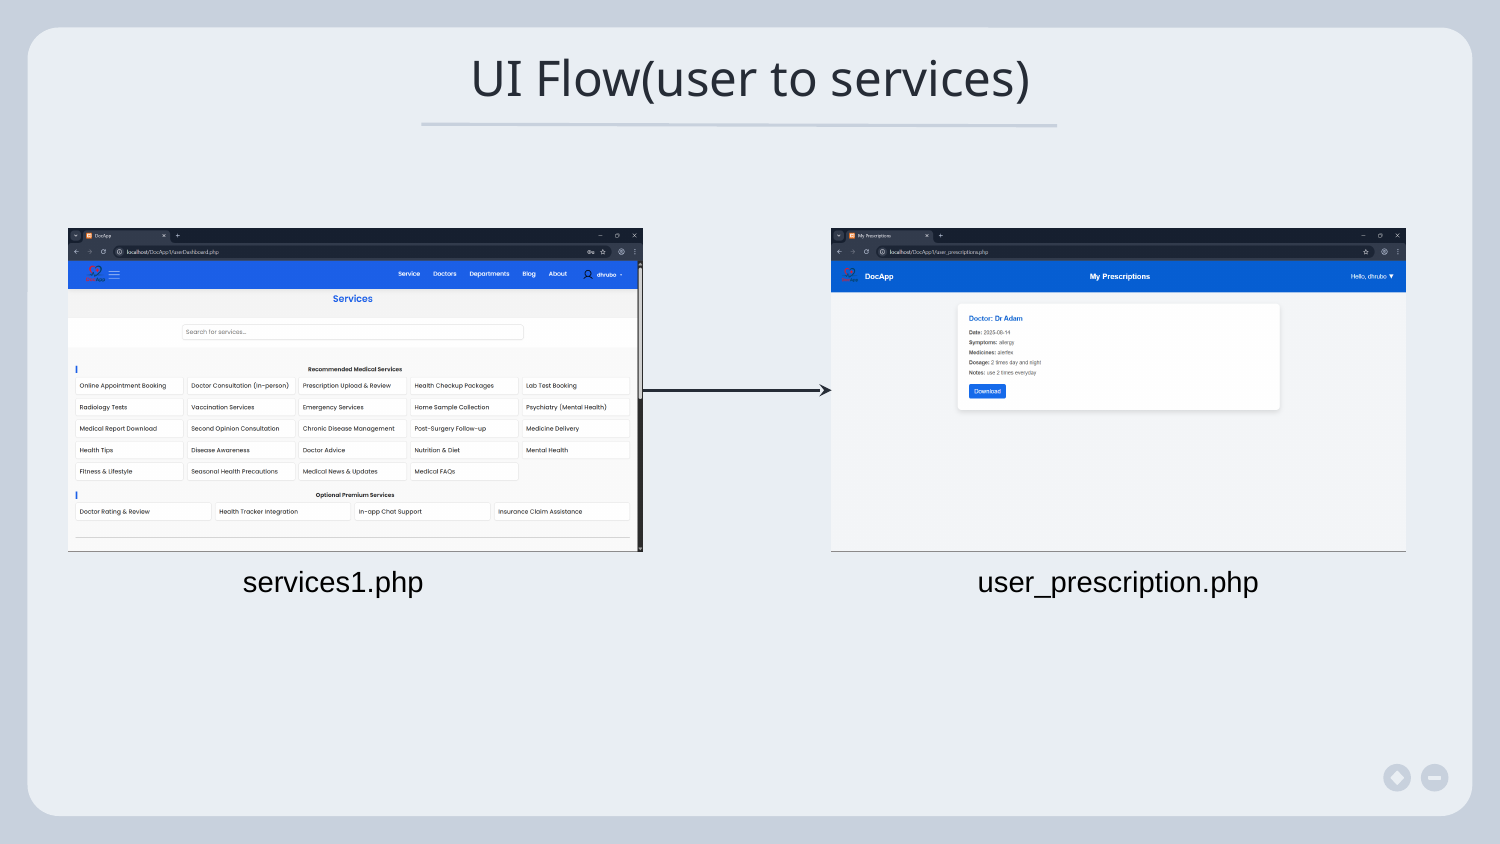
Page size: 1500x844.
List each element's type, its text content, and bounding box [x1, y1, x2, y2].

picture [68, 228, 644, 552]
text_box user_prescription.php [928, 560, 1309, 611]
title UI Flow(user to services) [449, 28, 1051, 122]
picture [831, 228, 1406, 552]
text_box services1.php [143, 560, 524, 611]
